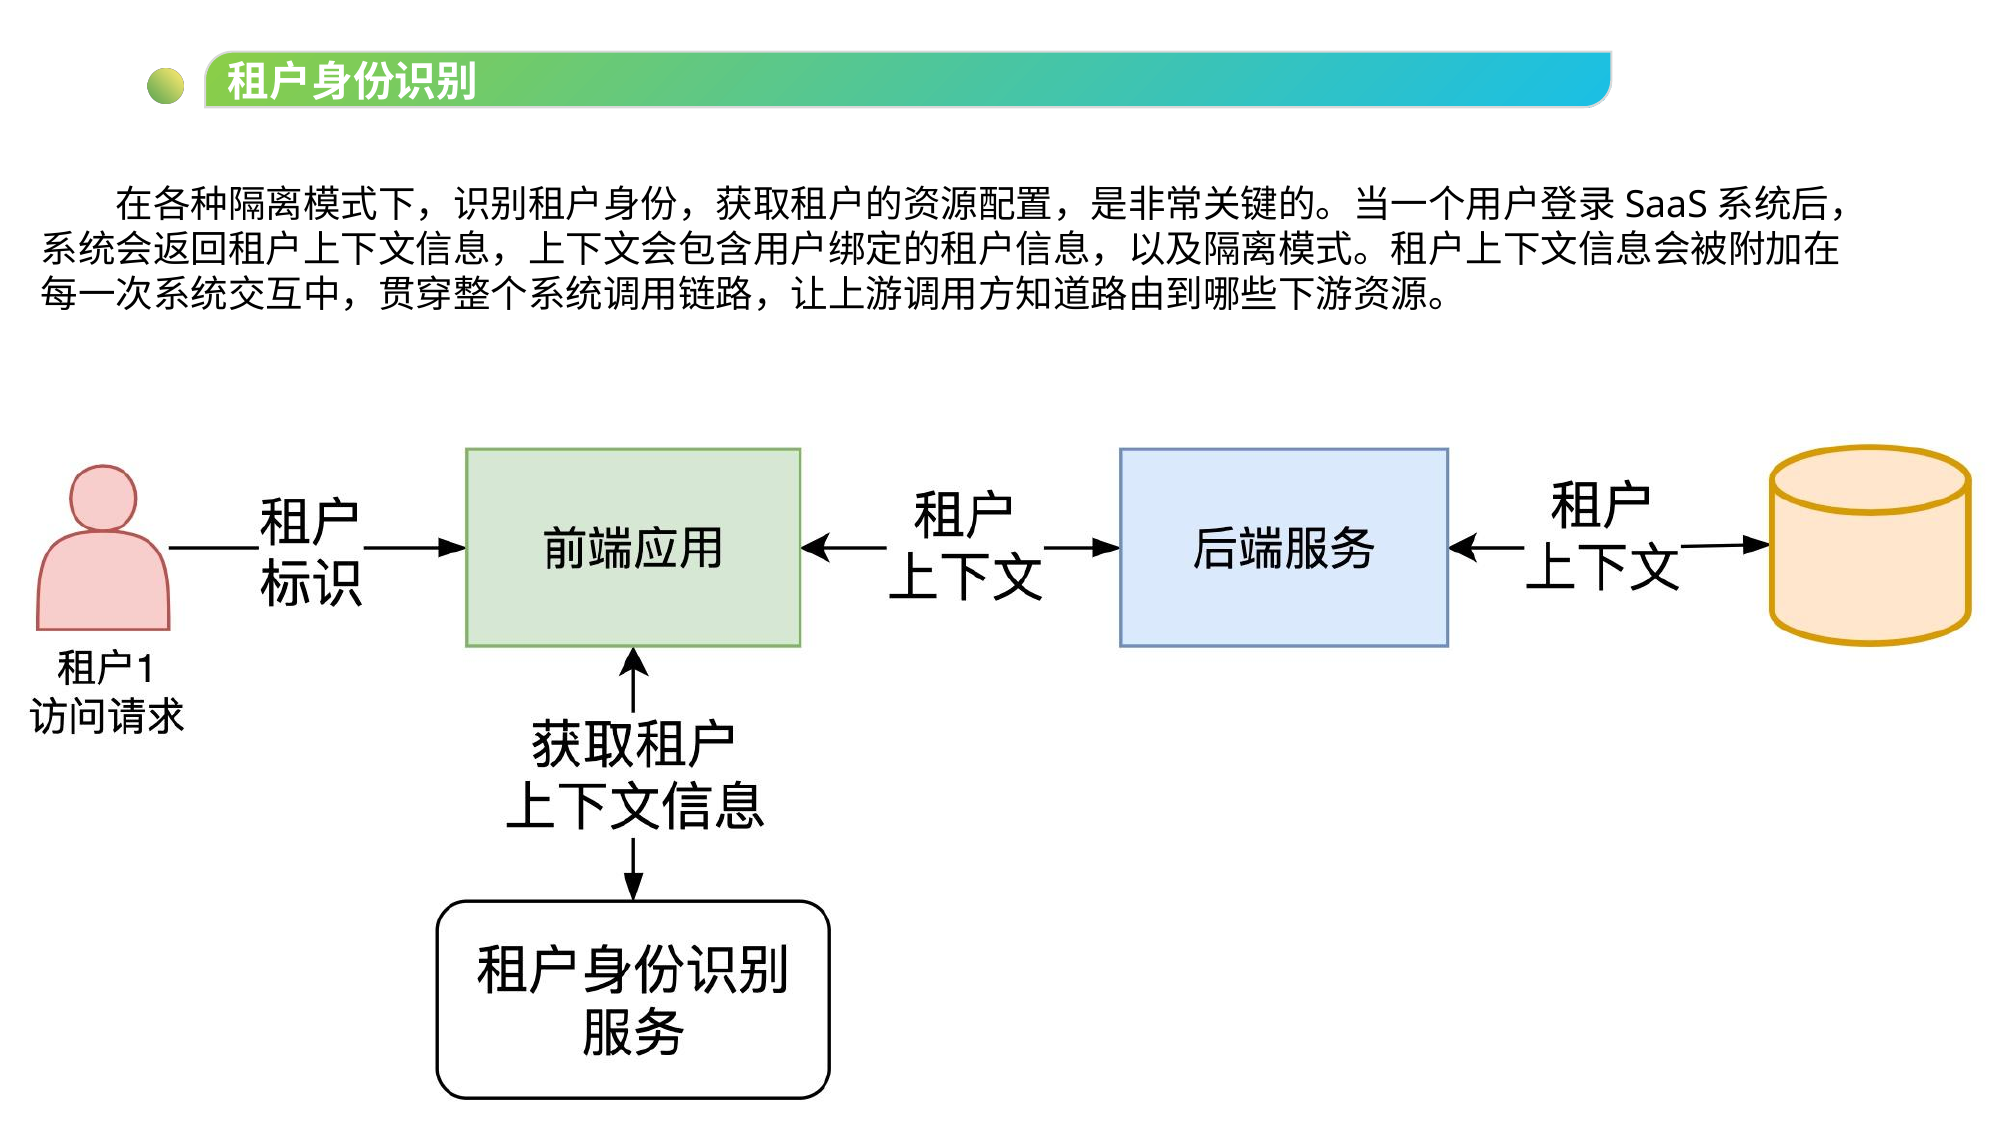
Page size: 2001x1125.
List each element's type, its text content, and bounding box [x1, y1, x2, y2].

text_box 在各种隔离模式下，识别租户身份，获取租户的资源配置，是非常关键的。当一个用户登录SaaS系统后，系统会返回租户上下文信息，上下文会包含用户绑定的租户信息，以及隔离模式。租户上下文信息会被附加在每一次系统交互中，贯穿整个系统调用链路，让上游调用方知道路由到哪些下游资源。 [26, 172, 1893, 369]
picture [0, 369, 2000, 1125]
picture [147, 68, 184, 104]
text_box 租户身份识别 [204, 50, 1613, 109]
